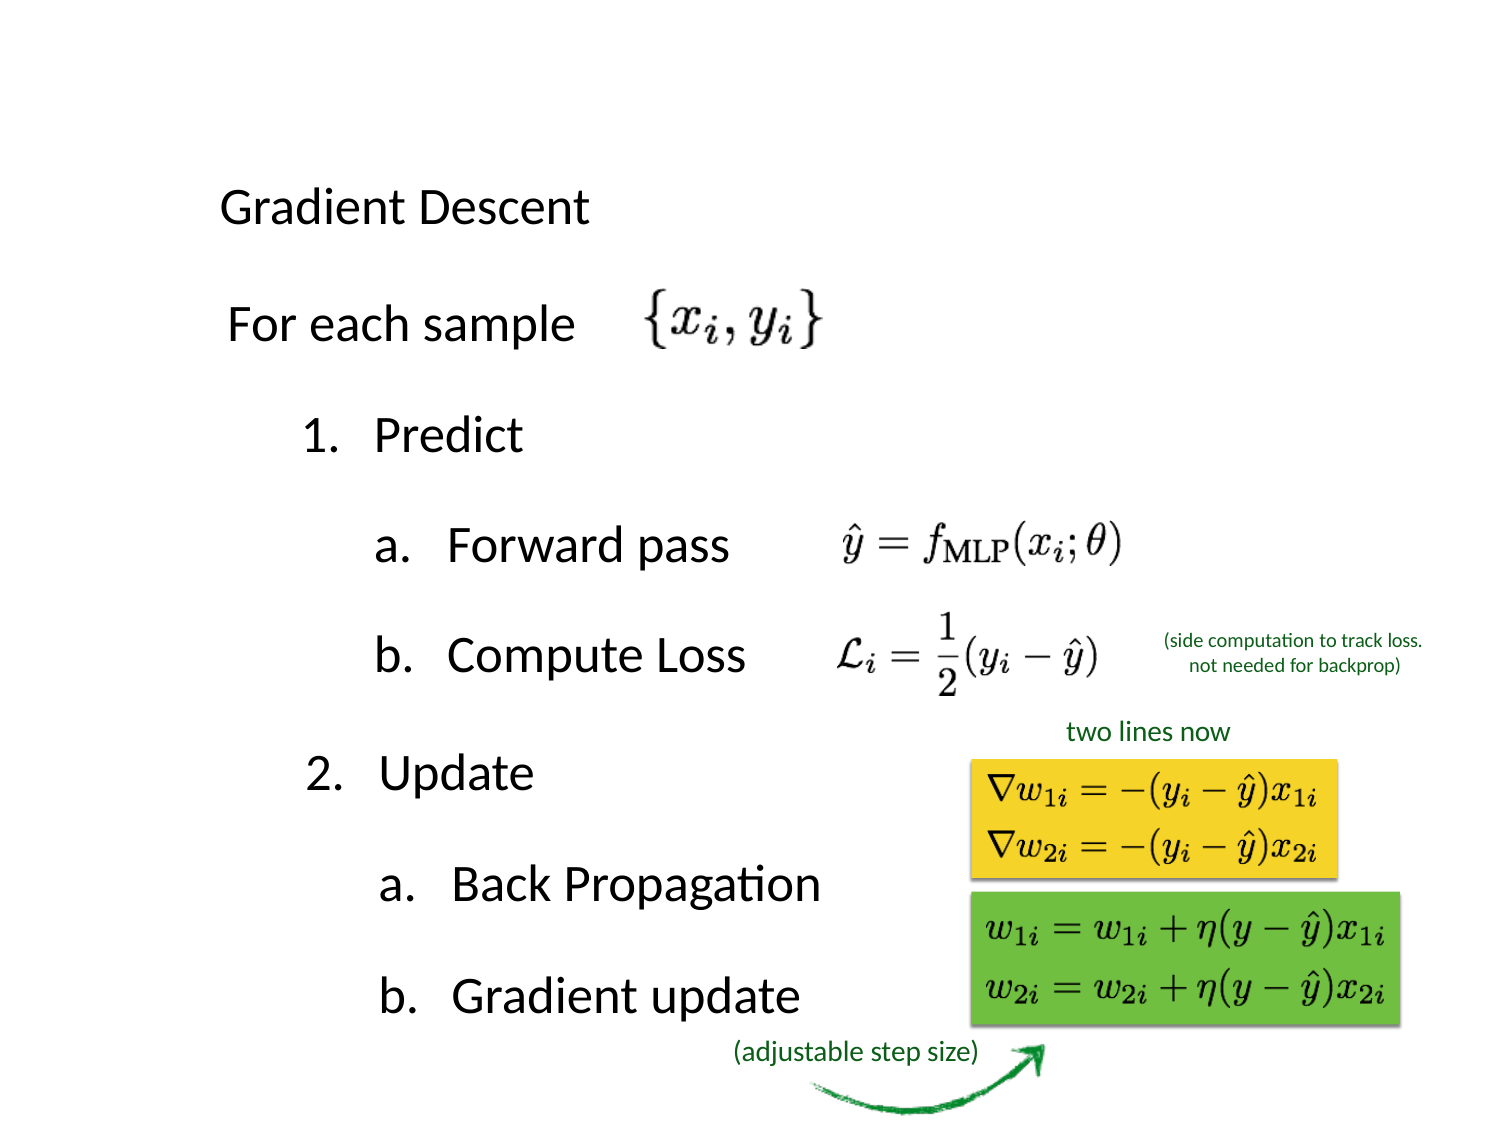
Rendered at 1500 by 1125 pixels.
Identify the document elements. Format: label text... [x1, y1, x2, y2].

picture [837, 611, 1097, 696]
text_box For each sample Predict Forward pass Compute Loss [225, 287, 829, 683]
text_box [966, 757, 1405, 1032]
text_box two lines now [1064, 710, 1244, 748]
text_box Update Back Propagation Gradient update (adjustable step size) [303, 736, 1016, 1067]
picture [804, 1040, 1049, 1117]
picture [644, 288, 823, 349]
text_box (side computation to track loss. not needed for backprop) [1162, 625, 1452, 677]
picture [843, 520, 1122, 566]
title Gradient Descent [72, 0, 983, 298]
